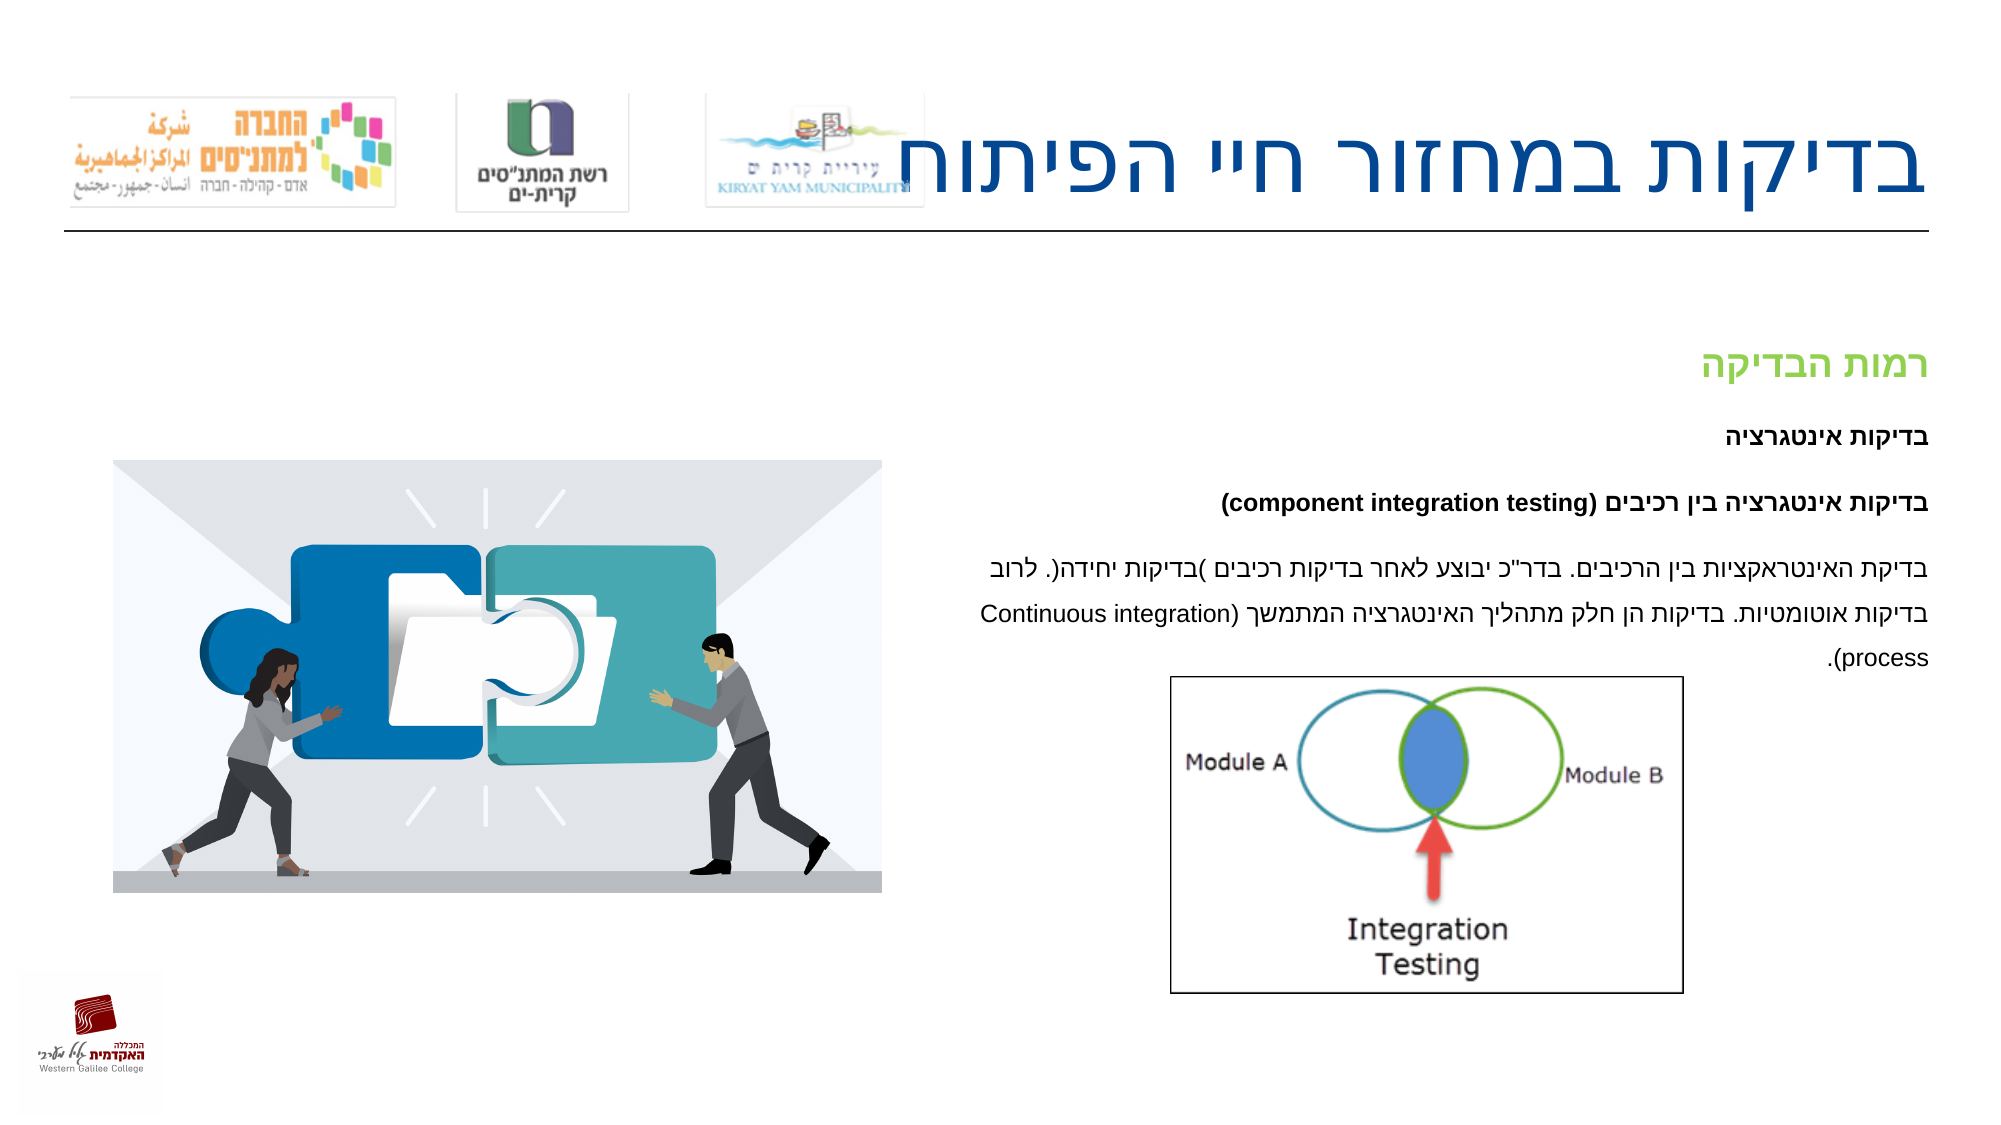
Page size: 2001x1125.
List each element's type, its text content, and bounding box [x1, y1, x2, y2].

picture [1170, 676, 1684, 994]
picture [18, 970, 164, 1116]
title בדיקות במחזור חיי הפיתוח [64, 55, 1930, 221]
picture [70, 93, 925, 213]
picture [113, 460, 882, 893]
text_box רמות הבדיקה בדיקות אינטגרציה בדיקות אינטגרציה בין רכיבים (component integration testing) בדיקת האינטראקציות בין הרכיבים. בדר"כ יבוצע לאחר בדיקות רכיבים )בדיקות יחידה(. לרוב בדיקות אוטומטיות. בדיקות הן חלק מתהליך האינטגרציה המתמשך (Continuous integration process). [924, 309, 1930, 1043]
